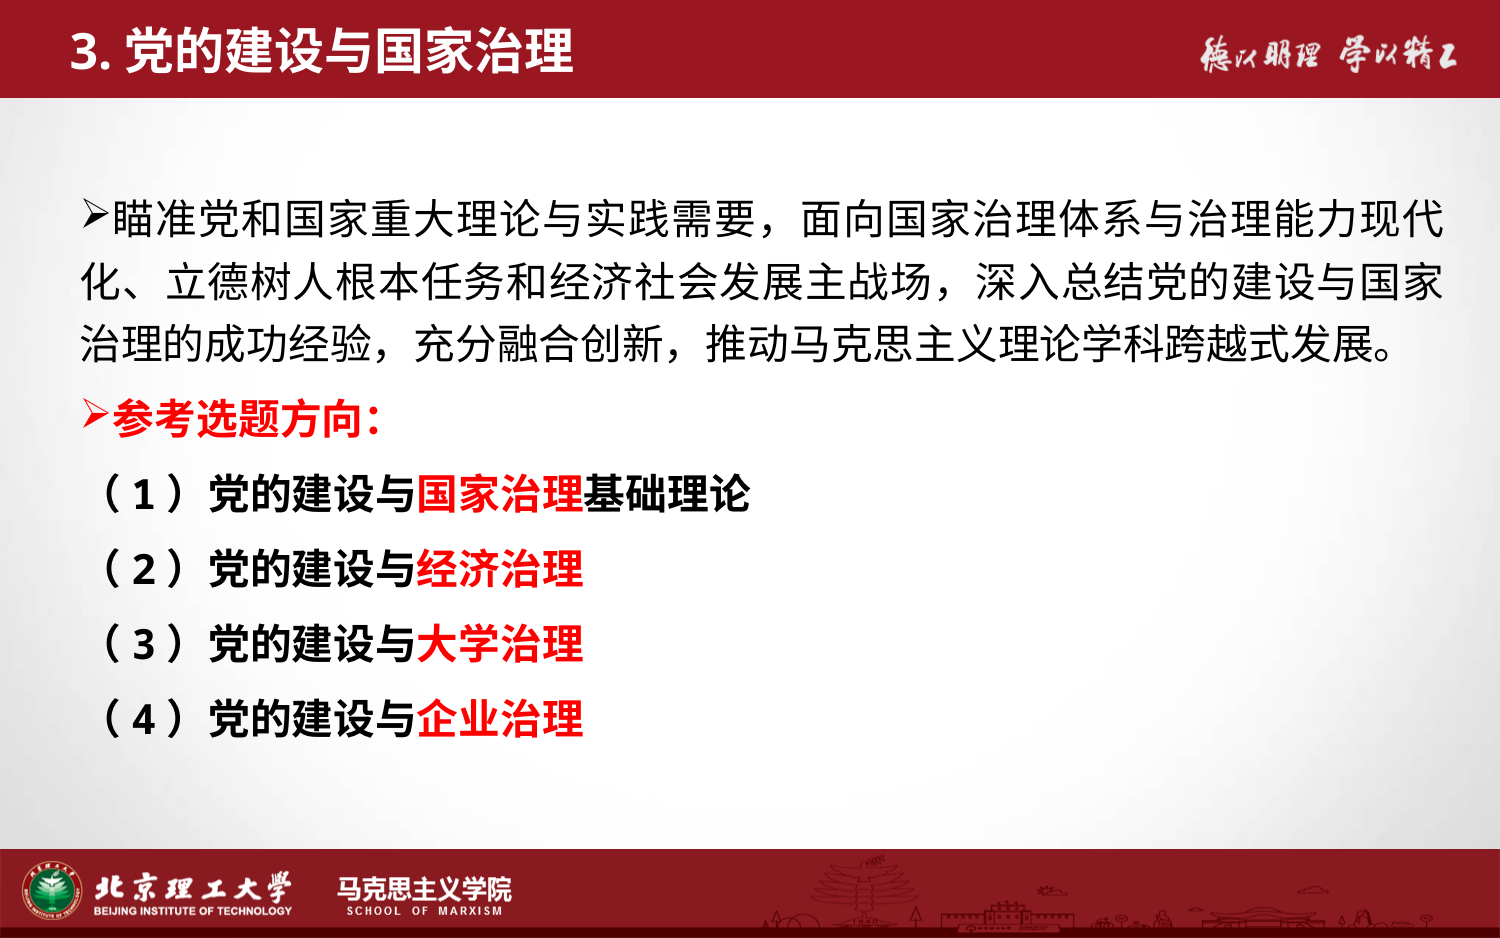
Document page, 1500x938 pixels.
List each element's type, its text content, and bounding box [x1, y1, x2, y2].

text_box [0, 0, 1500, 99]
text_box 3.党的建设与国家治理 [54, 11, 1112, 87]
picture [0, 99, 1500, 938]
text_box 瞄准党和国家重大理论与实践需要，面向国家治理体系与治理能力现代化、立德树人根本任务和经济社会发展主战场，深入总结党的建设与国家治理的成功经验，充分融合创新，推动马克思主义理论学科跨越式发展。 参考选题方向： （1）党的建设与国家治理基础理论 （2）党的建设与经济治理 （3）党的建设与大学治理 （4）党的建设与企业治理 [64, 173, 1459, 751]
picture [1111, 14, 1500, 85]
